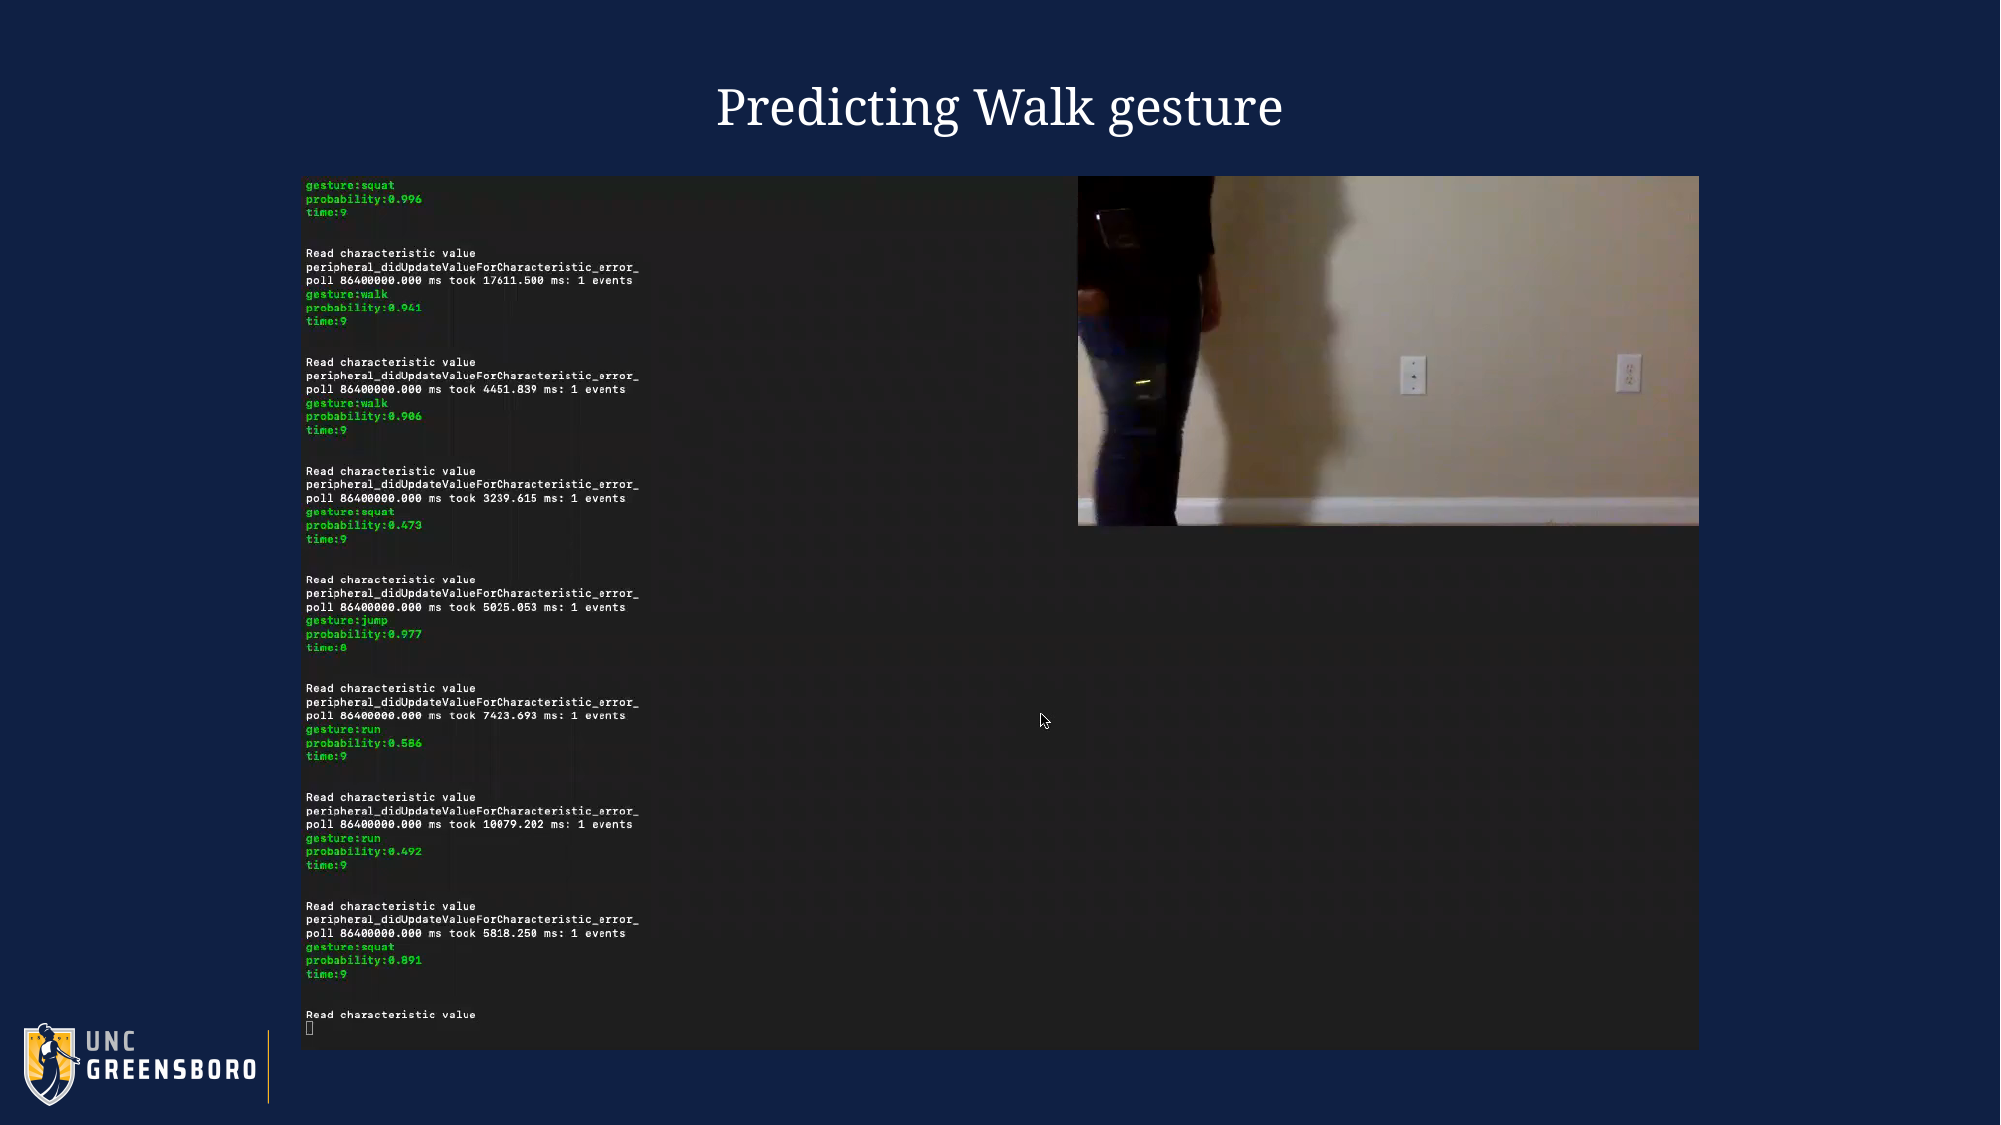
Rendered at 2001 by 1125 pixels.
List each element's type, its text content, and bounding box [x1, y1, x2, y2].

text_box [300, 175, 1700, 1051]
title Predicting Walk gesture [137, 0, 1863, 218]
picture [24, 1023, 269, 1106]
